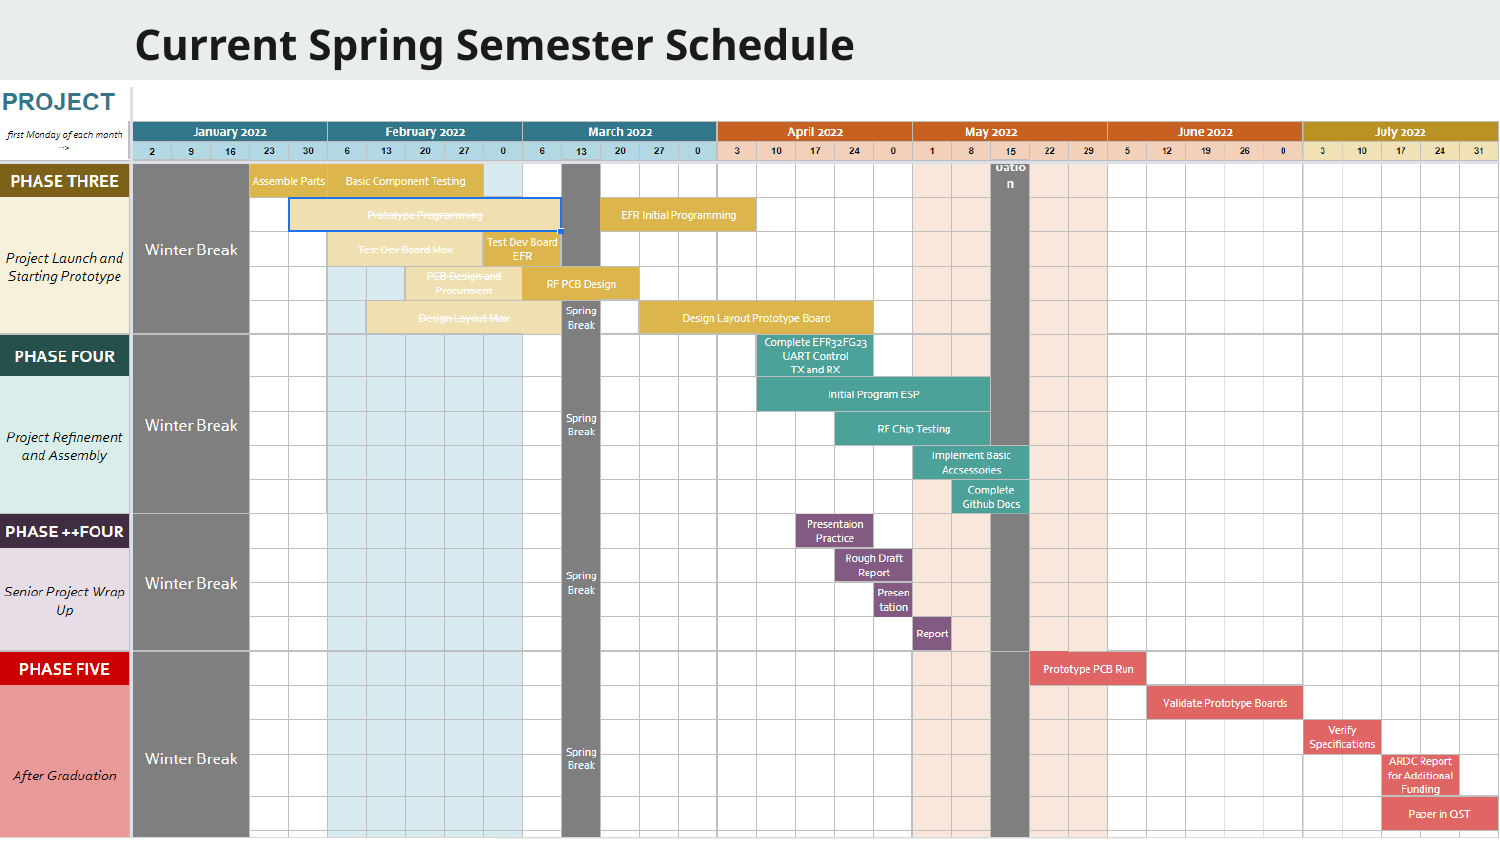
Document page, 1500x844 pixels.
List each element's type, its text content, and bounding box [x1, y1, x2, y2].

title Current Spring Semester Schedule [119, 0, 1381, 86]
picture [0, 87, 1500, 839]
